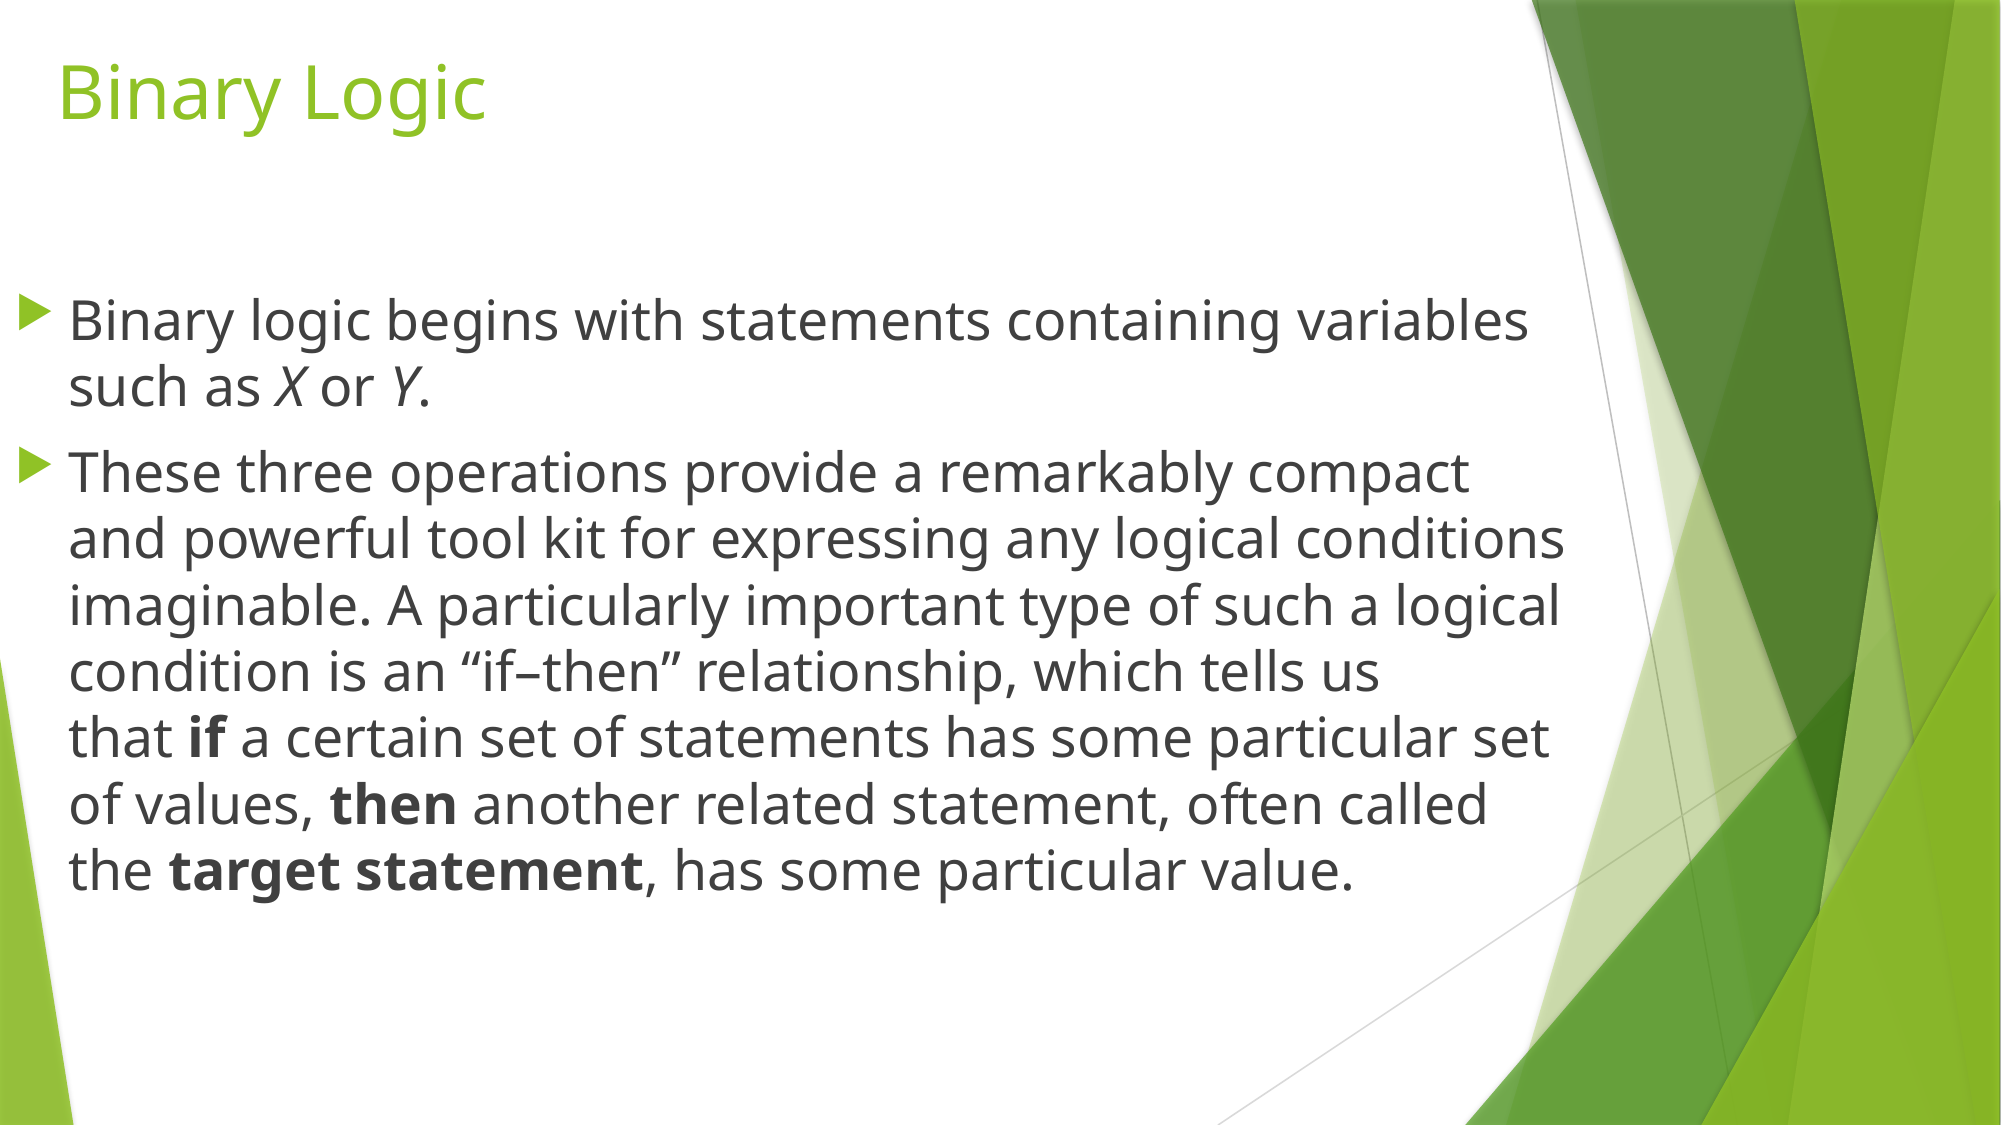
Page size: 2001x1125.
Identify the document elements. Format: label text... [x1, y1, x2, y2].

title Binary Logic [41, 36, 1452, 254]
list Binary logic begins with statements containing variables such as X or Y. These three operations provide a remarkably compact and powerful tool kit for expressing any logical conditions imaginable. A particularly important type of such a logical condition is an “if–then” relationship, which tells us that if a certain set of statements has some particular set of values, then another related statement, often called the target statement, has some particular value. [0, 191, 1593, 967]
